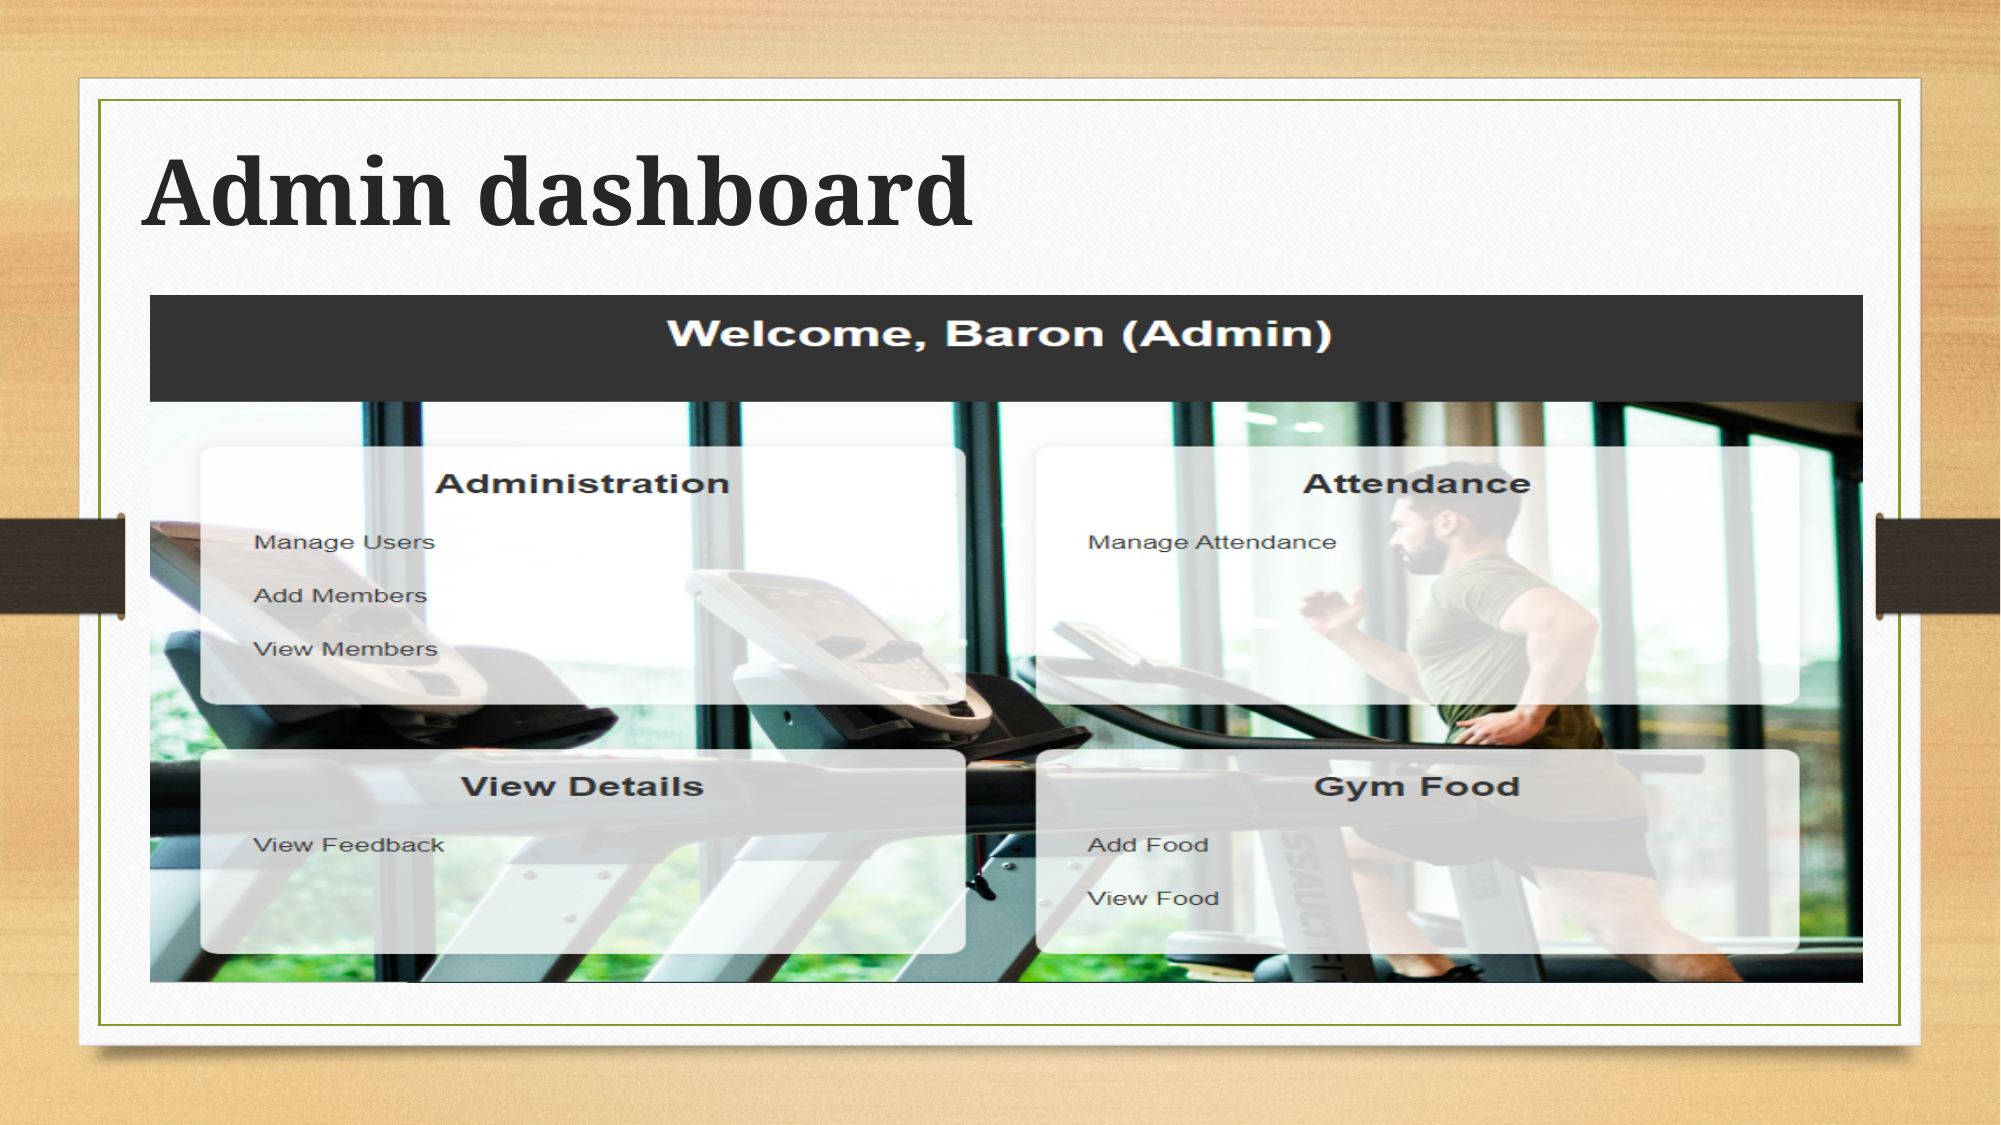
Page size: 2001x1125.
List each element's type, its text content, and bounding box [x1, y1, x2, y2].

title Admin dashboard [126, 81, 1702, 296]
picture [0, 0, 2001, 1125]
